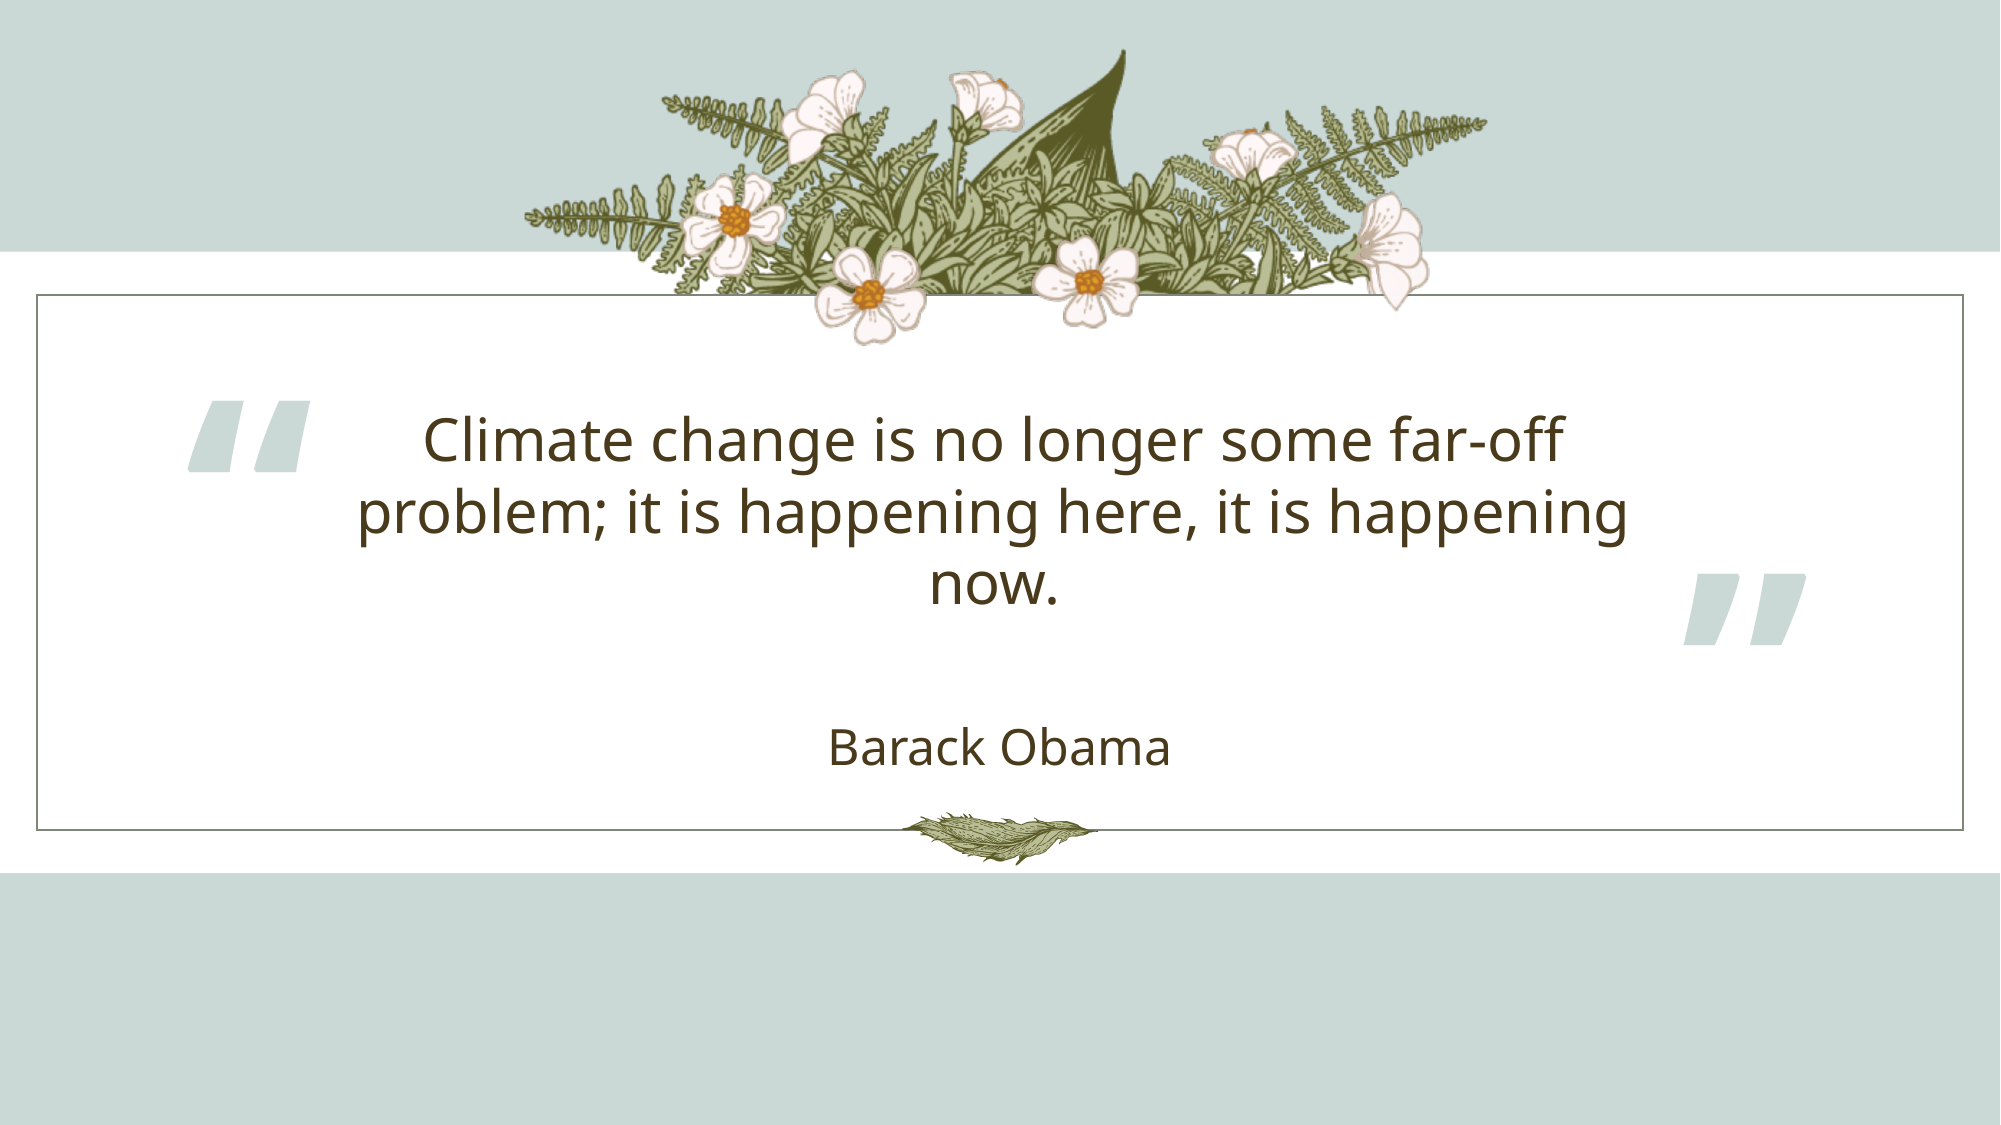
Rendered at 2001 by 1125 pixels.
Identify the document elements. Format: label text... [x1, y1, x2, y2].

picture [512, 29, 1500, 356]
list ” [1665, 523, 1821, 841]
picture [900, 807, 1099, 866]
list Barack Obama [286, 712, 1665, 788]
title Climate change is no longer some far-off problem; it is happening here, it is happening now. [324, 394, 1703, 627]
list “ [169, 350, 324, 669]
